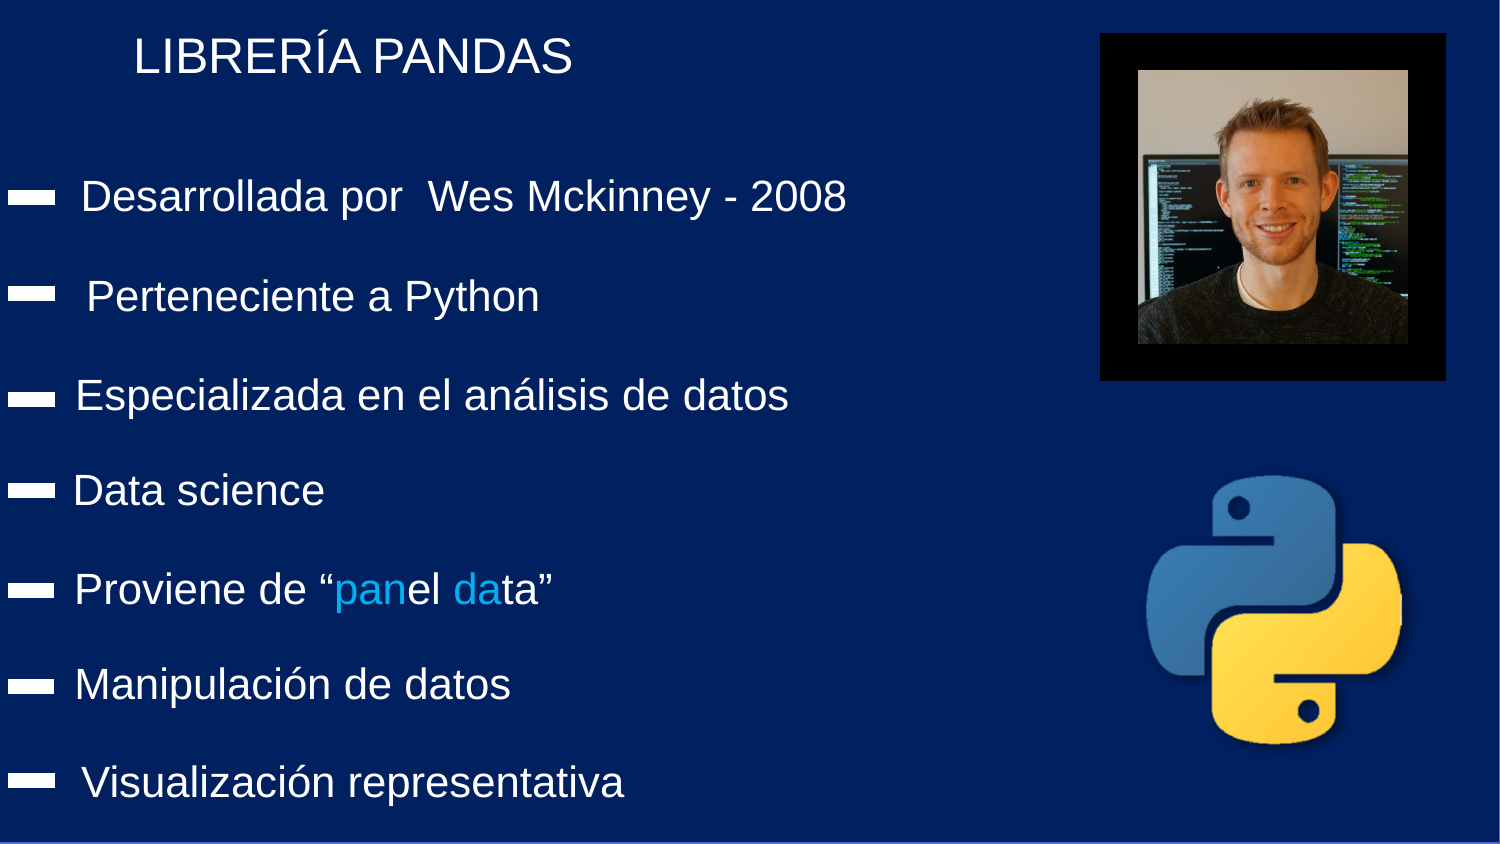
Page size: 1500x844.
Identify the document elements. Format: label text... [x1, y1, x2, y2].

text_box [8, 189, 56, 205]
text_box [8, 773, 56, 789]
text_box [0, 0, 1500, 844]
picture [968, 458, 1500, 802]
text_box [8, 483, 56, 499]
text_box [7, 678, 55, 694]
text_box [7, 583, 55, 599]
text_box Data science [47, 455, 350, 520]
text_box Desarrollada por Wes Mckinney - 2008 [61, 162, 867, 227]
text_box Manipulación de datos [61, 649, 525, 715]
text_box Visualización representativa [61, 748, 645, 813]
text_box LIBRERÍA PANDAS [4, 17, 704, 90]
text_box [8, 286, 55, 302]
text_box Perteneciente a Python [55, 262, 572, 326]
text_box Especializada en el análisis de datos [47, 361, 818, 426]
text_box [8, 391, 56, 407]
picture [1137, 69, 1409, 345]
text_box Proviene de “panel data” [61, 555, 566, 620]
